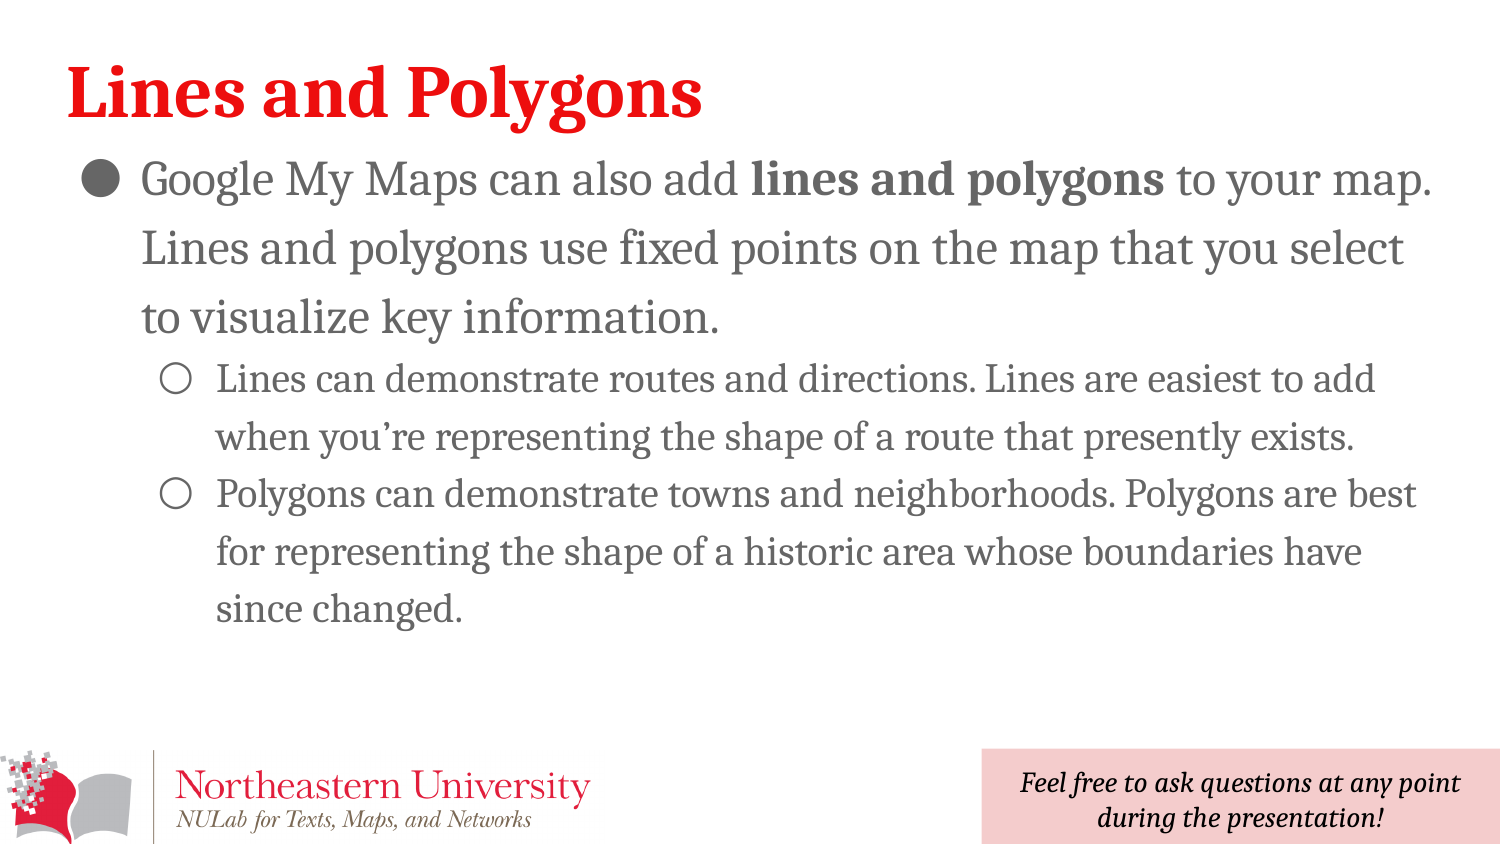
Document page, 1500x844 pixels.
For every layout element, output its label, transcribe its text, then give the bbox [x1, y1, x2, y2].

picture [0, 750, 605, 844]
title Lines and Polygons [51, 27, 1449, 121]
list Google My Maps can also add lines and polygons to your map. Lines and polygons use fixed points on the map that you select to visualize key information. Lines can demonstrate routes and directions. Lines are easiest to add when you’re representing the shape of a route that presently exists. Polygons can demonstrate towns and neighborhoods. Polygons are best for representing the shape of a historic area whose boundaries have since changed. [51, 121, 1449, 743]
